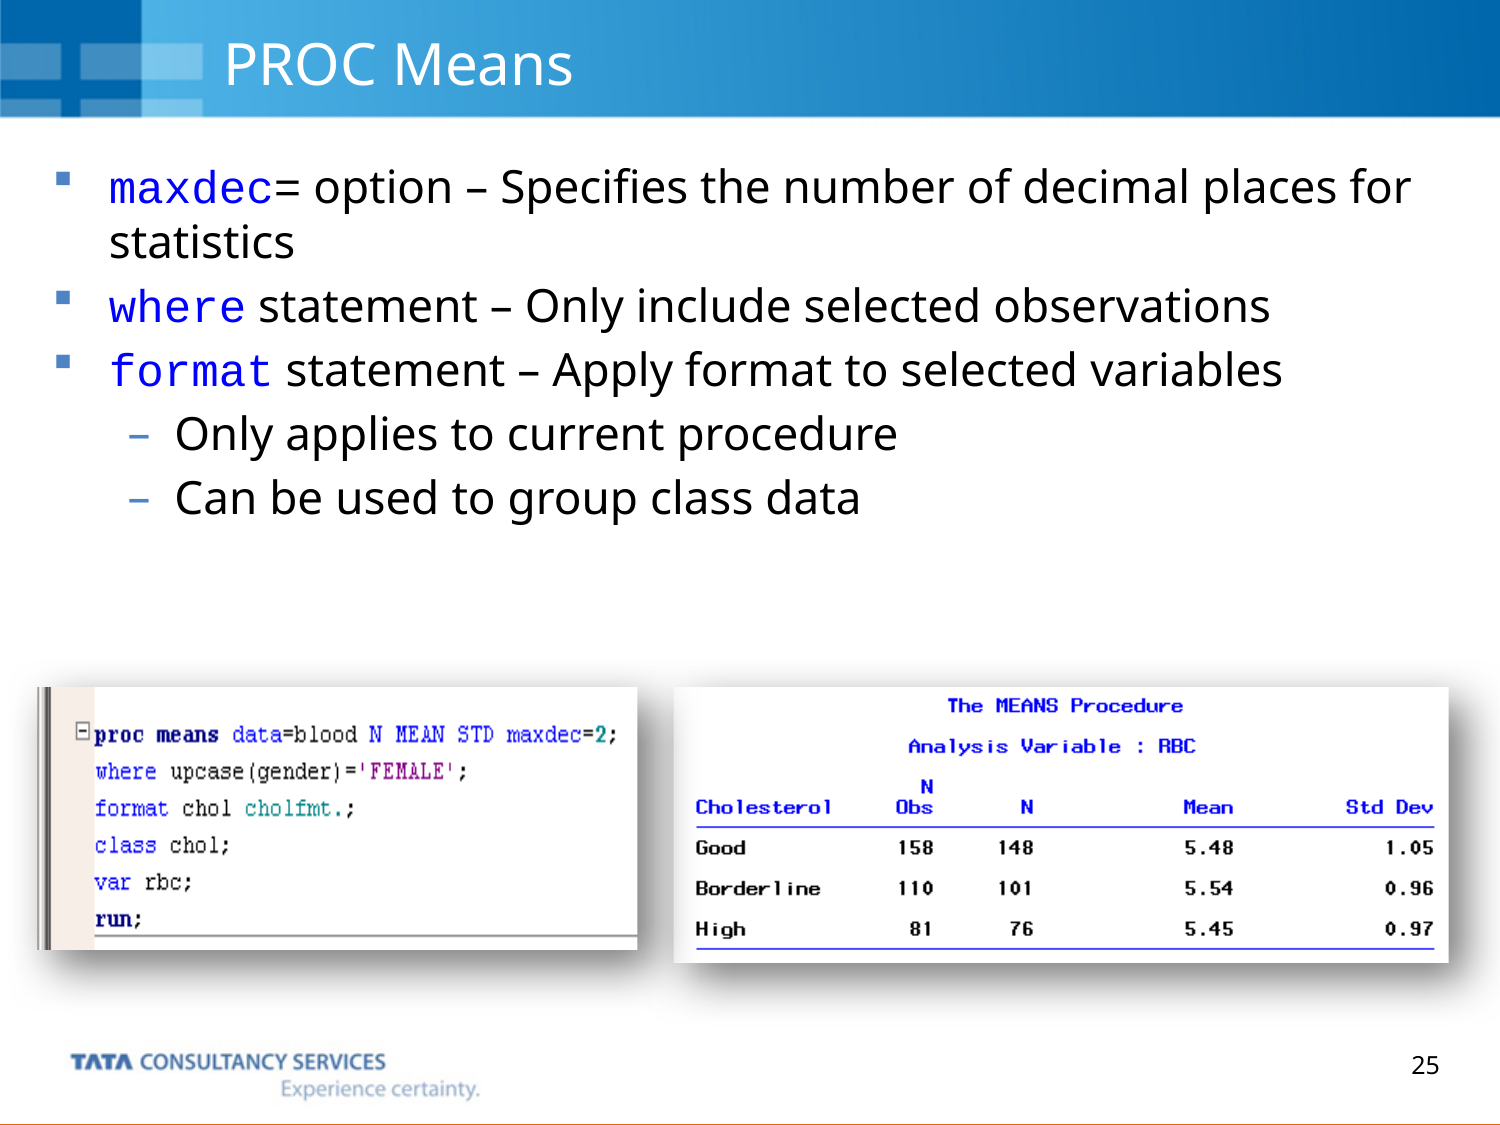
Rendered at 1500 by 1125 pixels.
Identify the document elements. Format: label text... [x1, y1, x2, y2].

picture [0, 0, 1500, 1124]
title PROC Means [208, 18, 1461, 107]
list maxdec= option – Specifies the number of decimal places for statistics where statement – Only include selected observations format statement – Apply format to selected variables Only applies to current procedure Can be used to group class data [37, 149, 1475, 1000]
